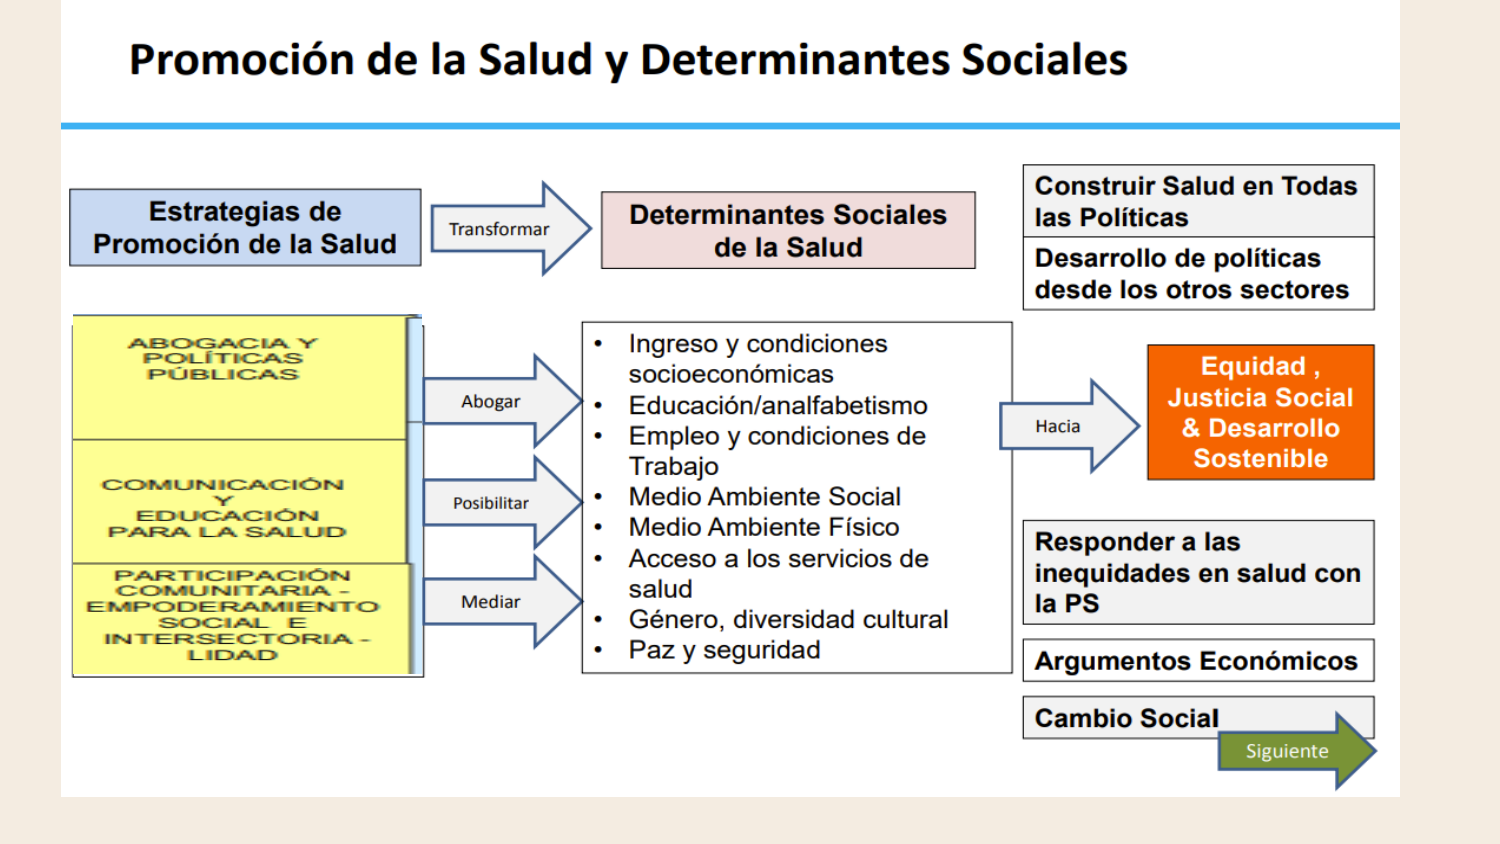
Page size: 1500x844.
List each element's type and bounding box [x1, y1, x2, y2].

picture [60, 0, 1400, 797]
